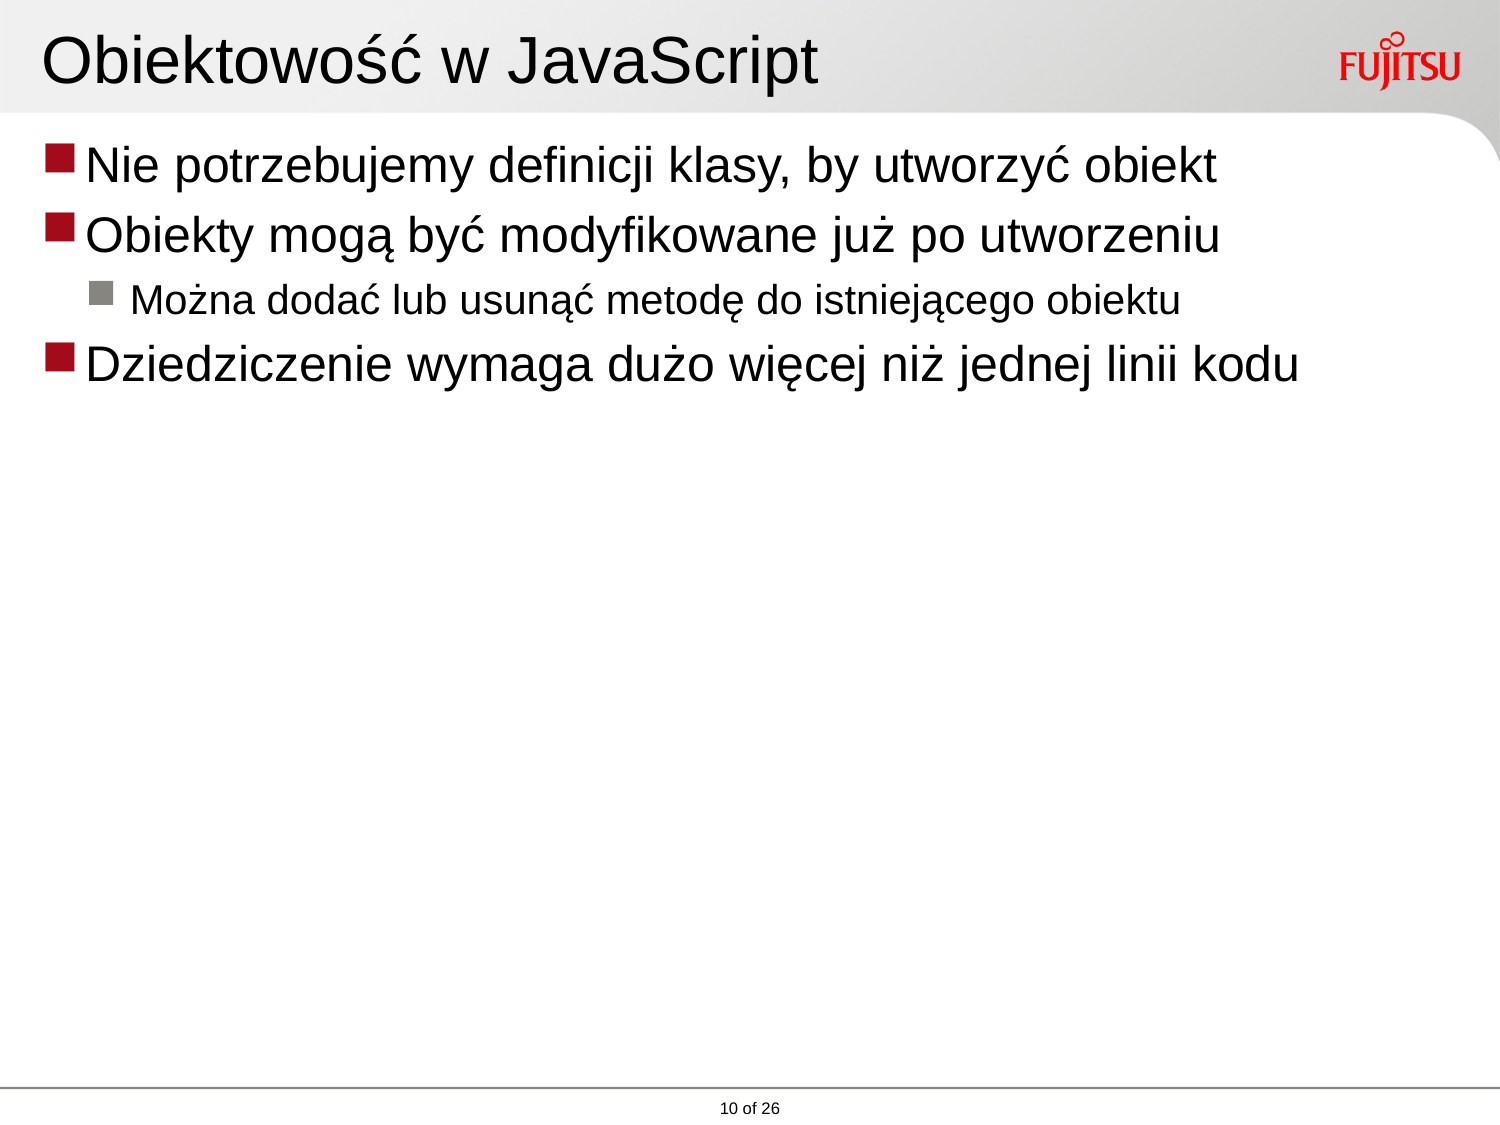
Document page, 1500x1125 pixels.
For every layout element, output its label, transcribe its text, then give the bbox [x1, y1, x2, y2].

picture [0, 0, 1500, 176]
list Nie potrzebujemy definicji klasy, by utworzyć obiekt Obiekty mogą być modyfikowane już po utworzeniu Można dodać lub usunąć metodę do istniejącego obiektu Dziedziczenie wymaga dużo więcej niż jednej linii kodu [41, 137, 1459, 1059]
title Obiektowość w JavaScript [41, 0, 1341, 115]
